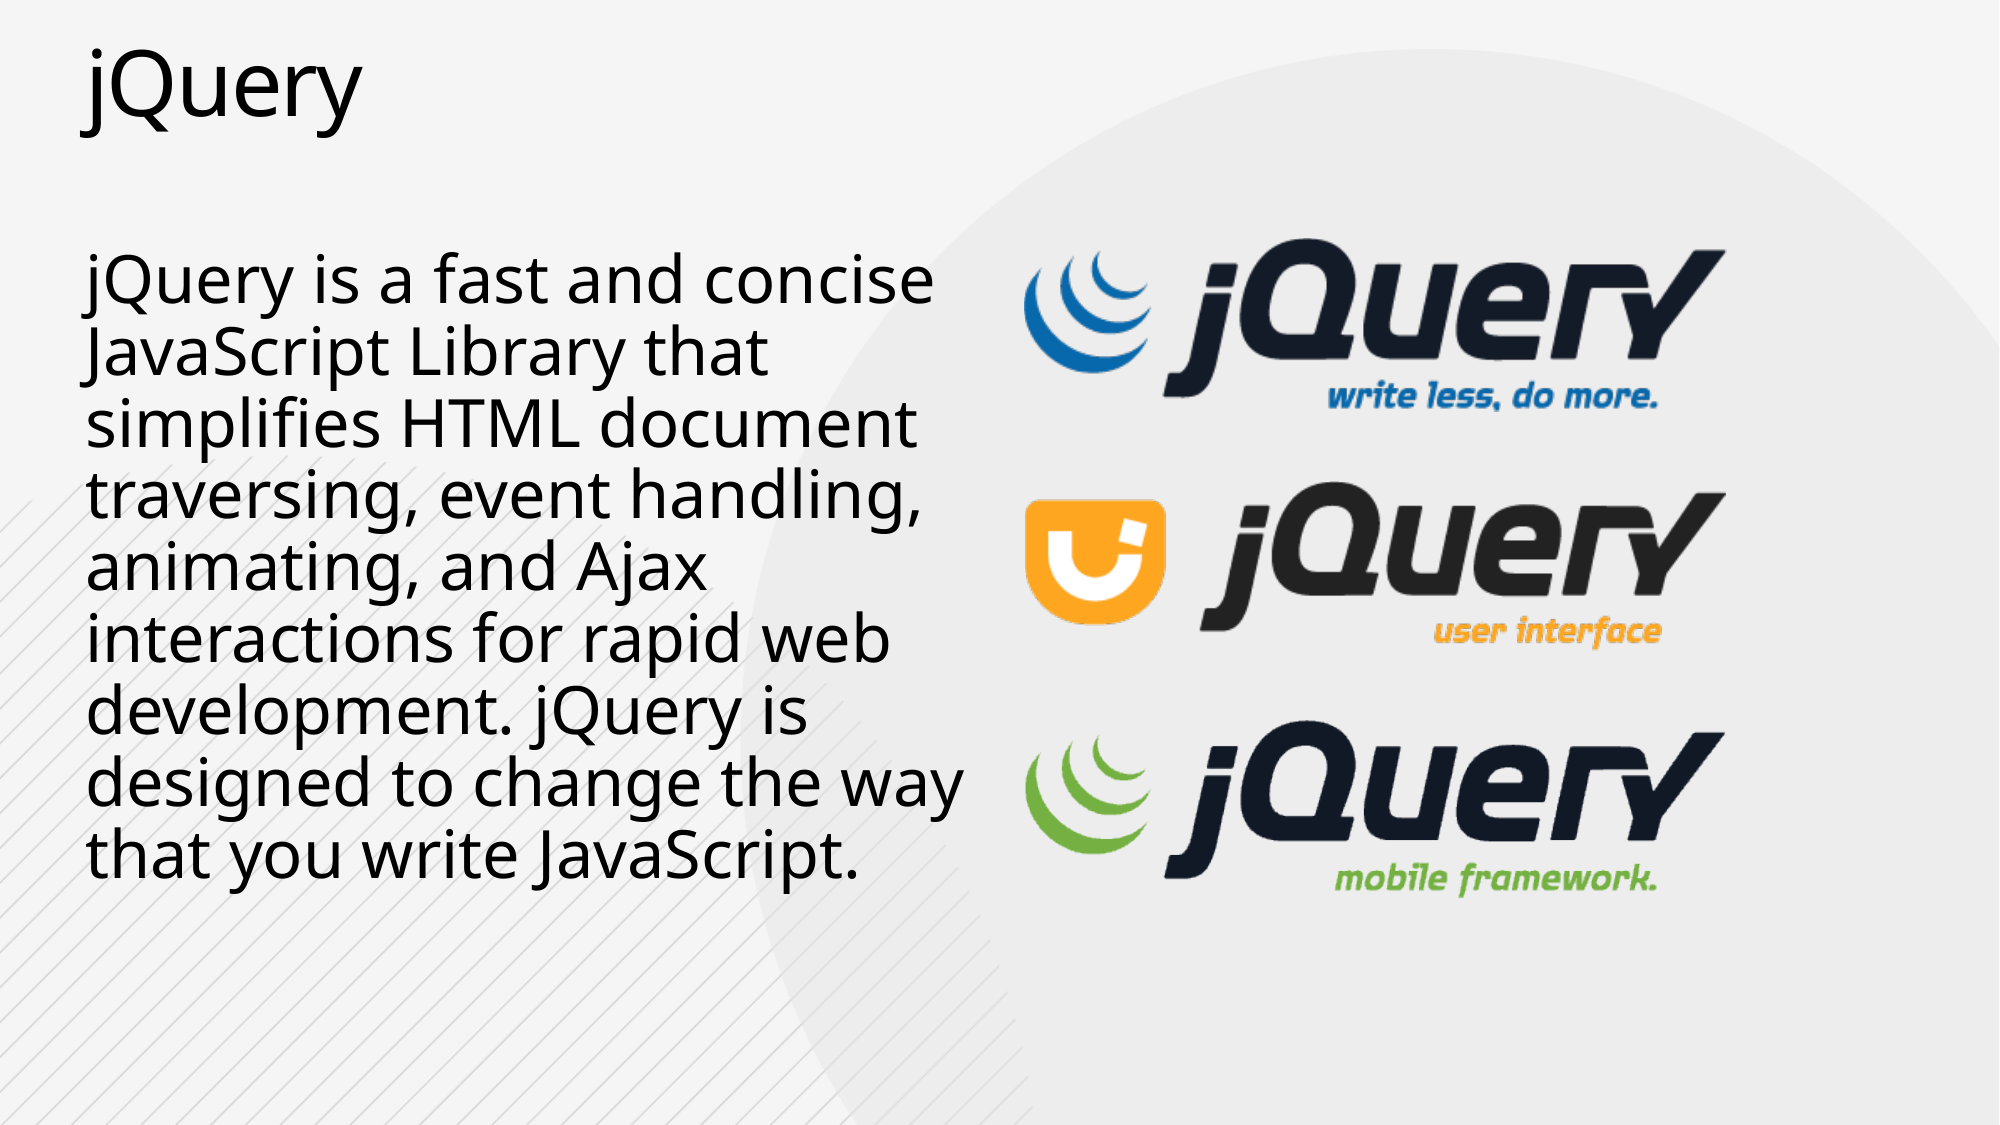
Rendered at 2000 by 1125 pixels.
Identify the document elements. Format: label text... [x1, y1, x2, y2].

picture [0, 0, 2000, 1125]
list jQuery is a fast and concise JavaScript Library that simplifies HTML document traversing, event handling, animating, and Ajax interactions for rapid web development. jQuery is designed to change the way that you write JavaScript. [85, 245, 975, 1013]
title jQuery [85, 37, 1914, 138]
